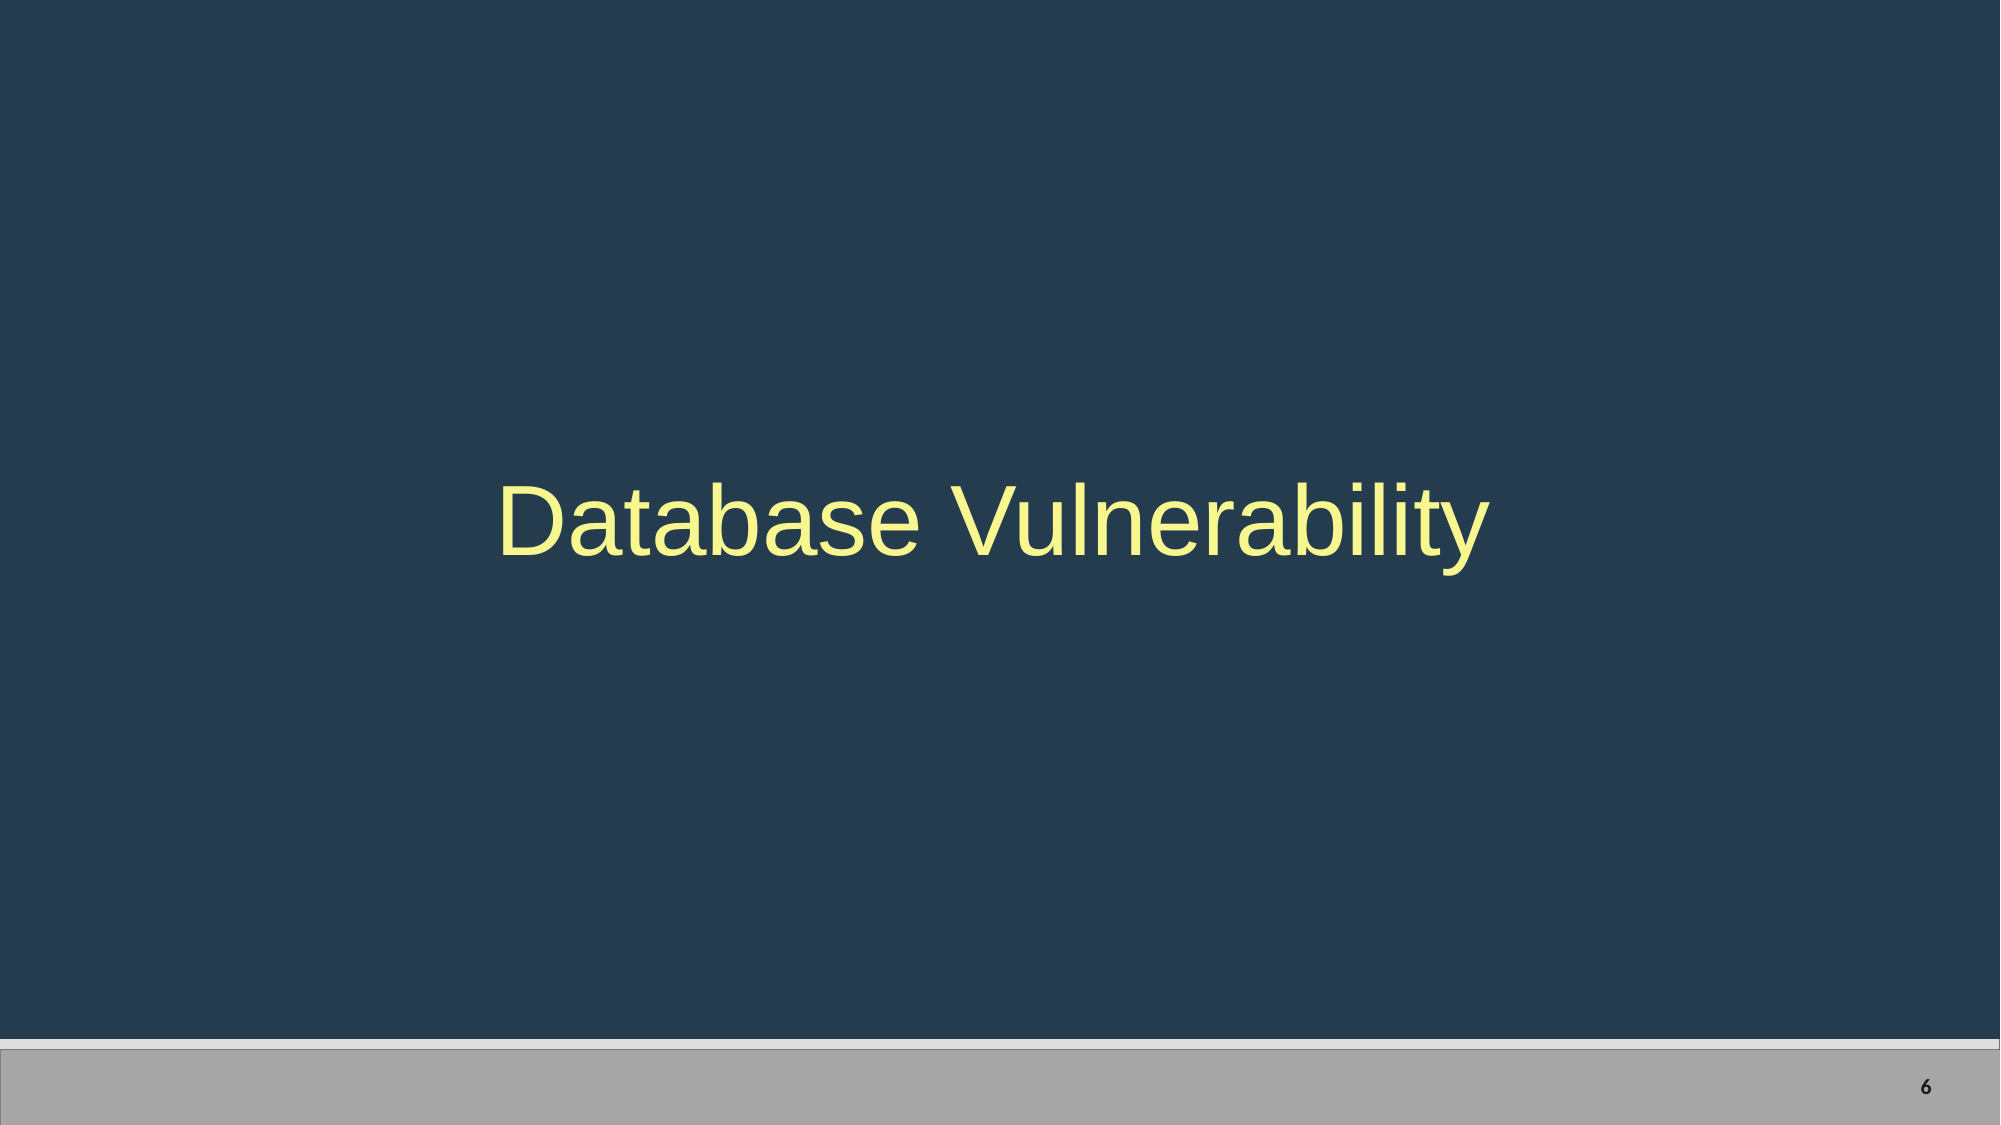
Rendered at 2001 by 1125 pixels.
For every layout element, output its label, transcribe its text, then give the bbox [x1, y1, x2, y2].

text_box Database Vulnerability [240, 448, 1747, 583]
text_box 6 [1731, 1055, 1947, 1116]
